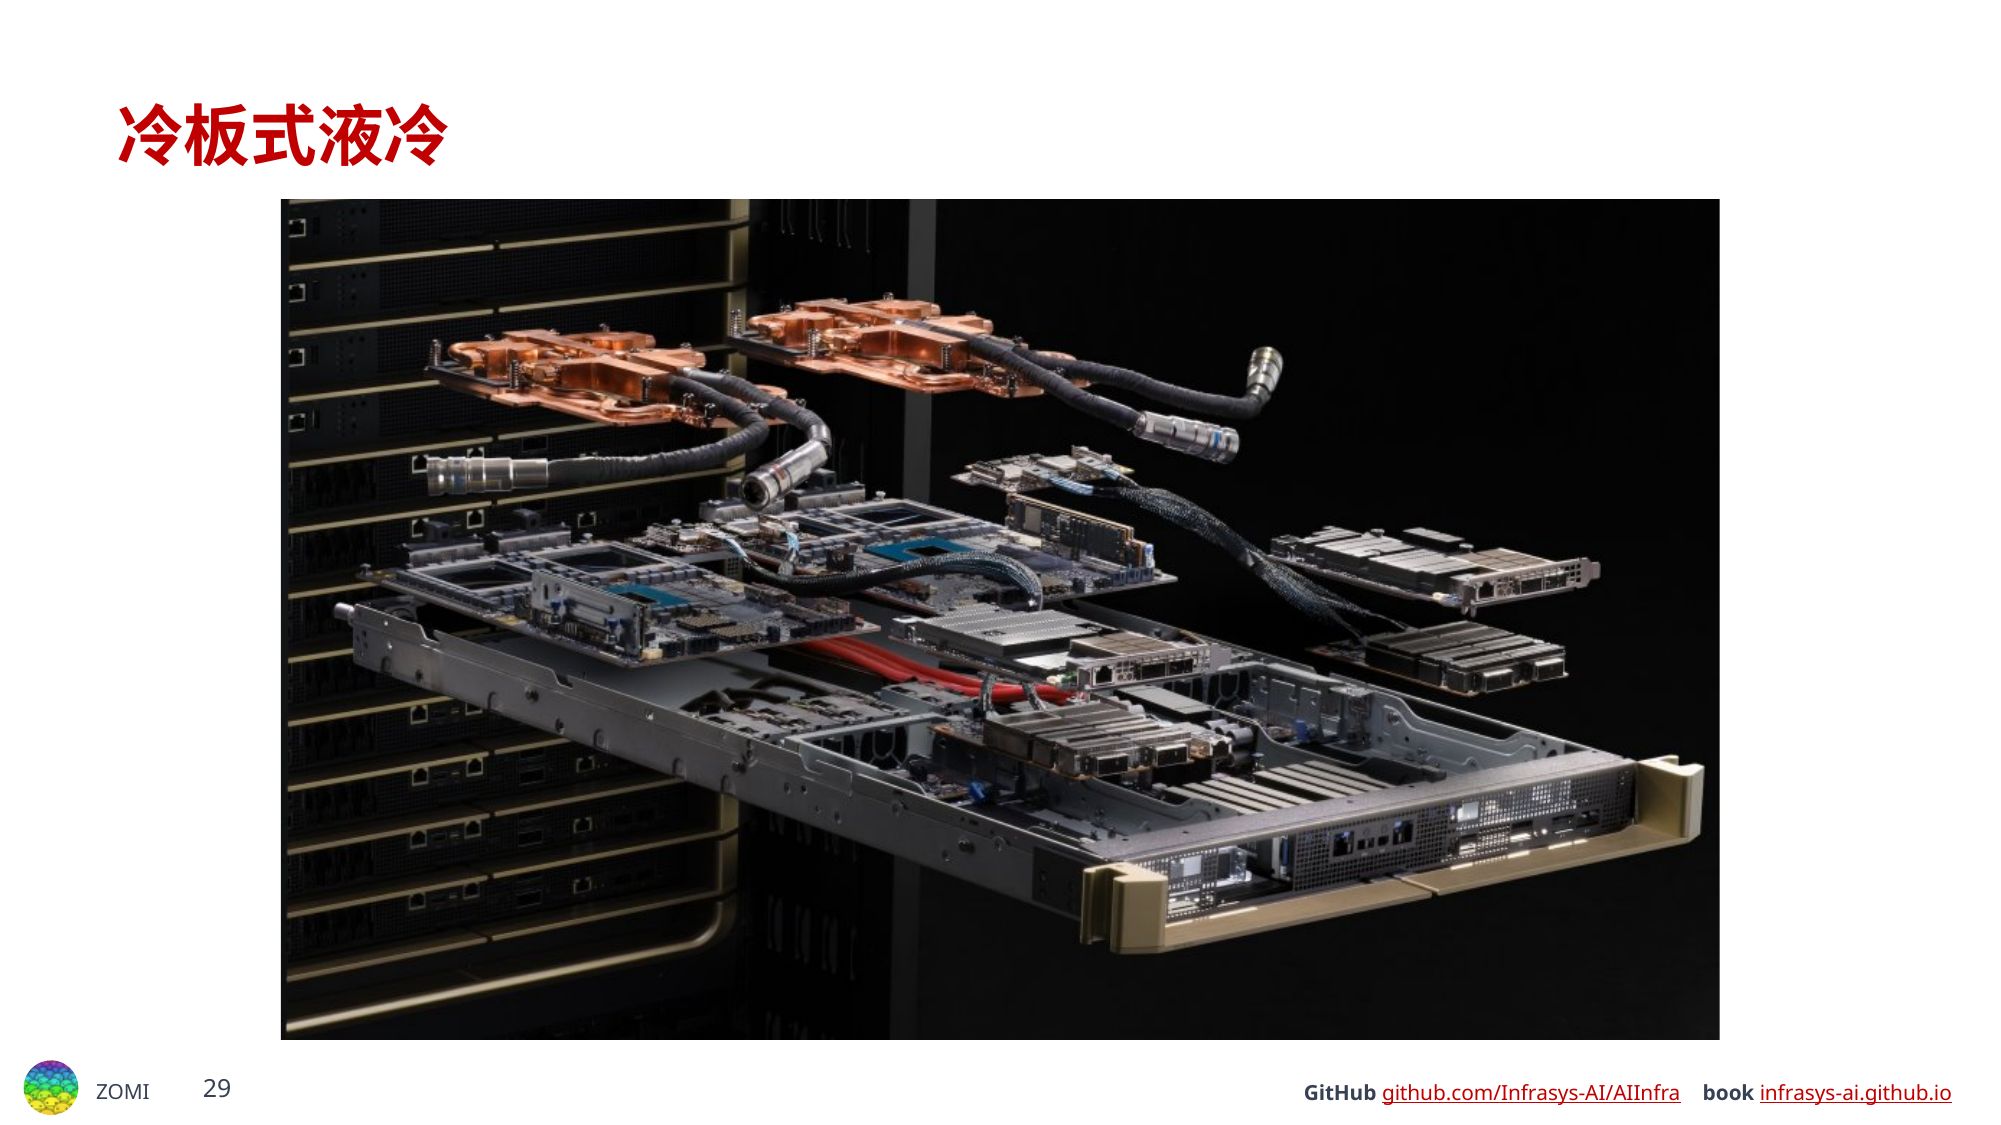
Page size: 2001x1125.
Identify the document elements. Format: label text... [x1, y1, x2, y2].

picture [23, 1060, 79, 1115]
picture [280, 198, 1720, 1040]
title 冷板式液冷 [102, 85, 1901, 183]
